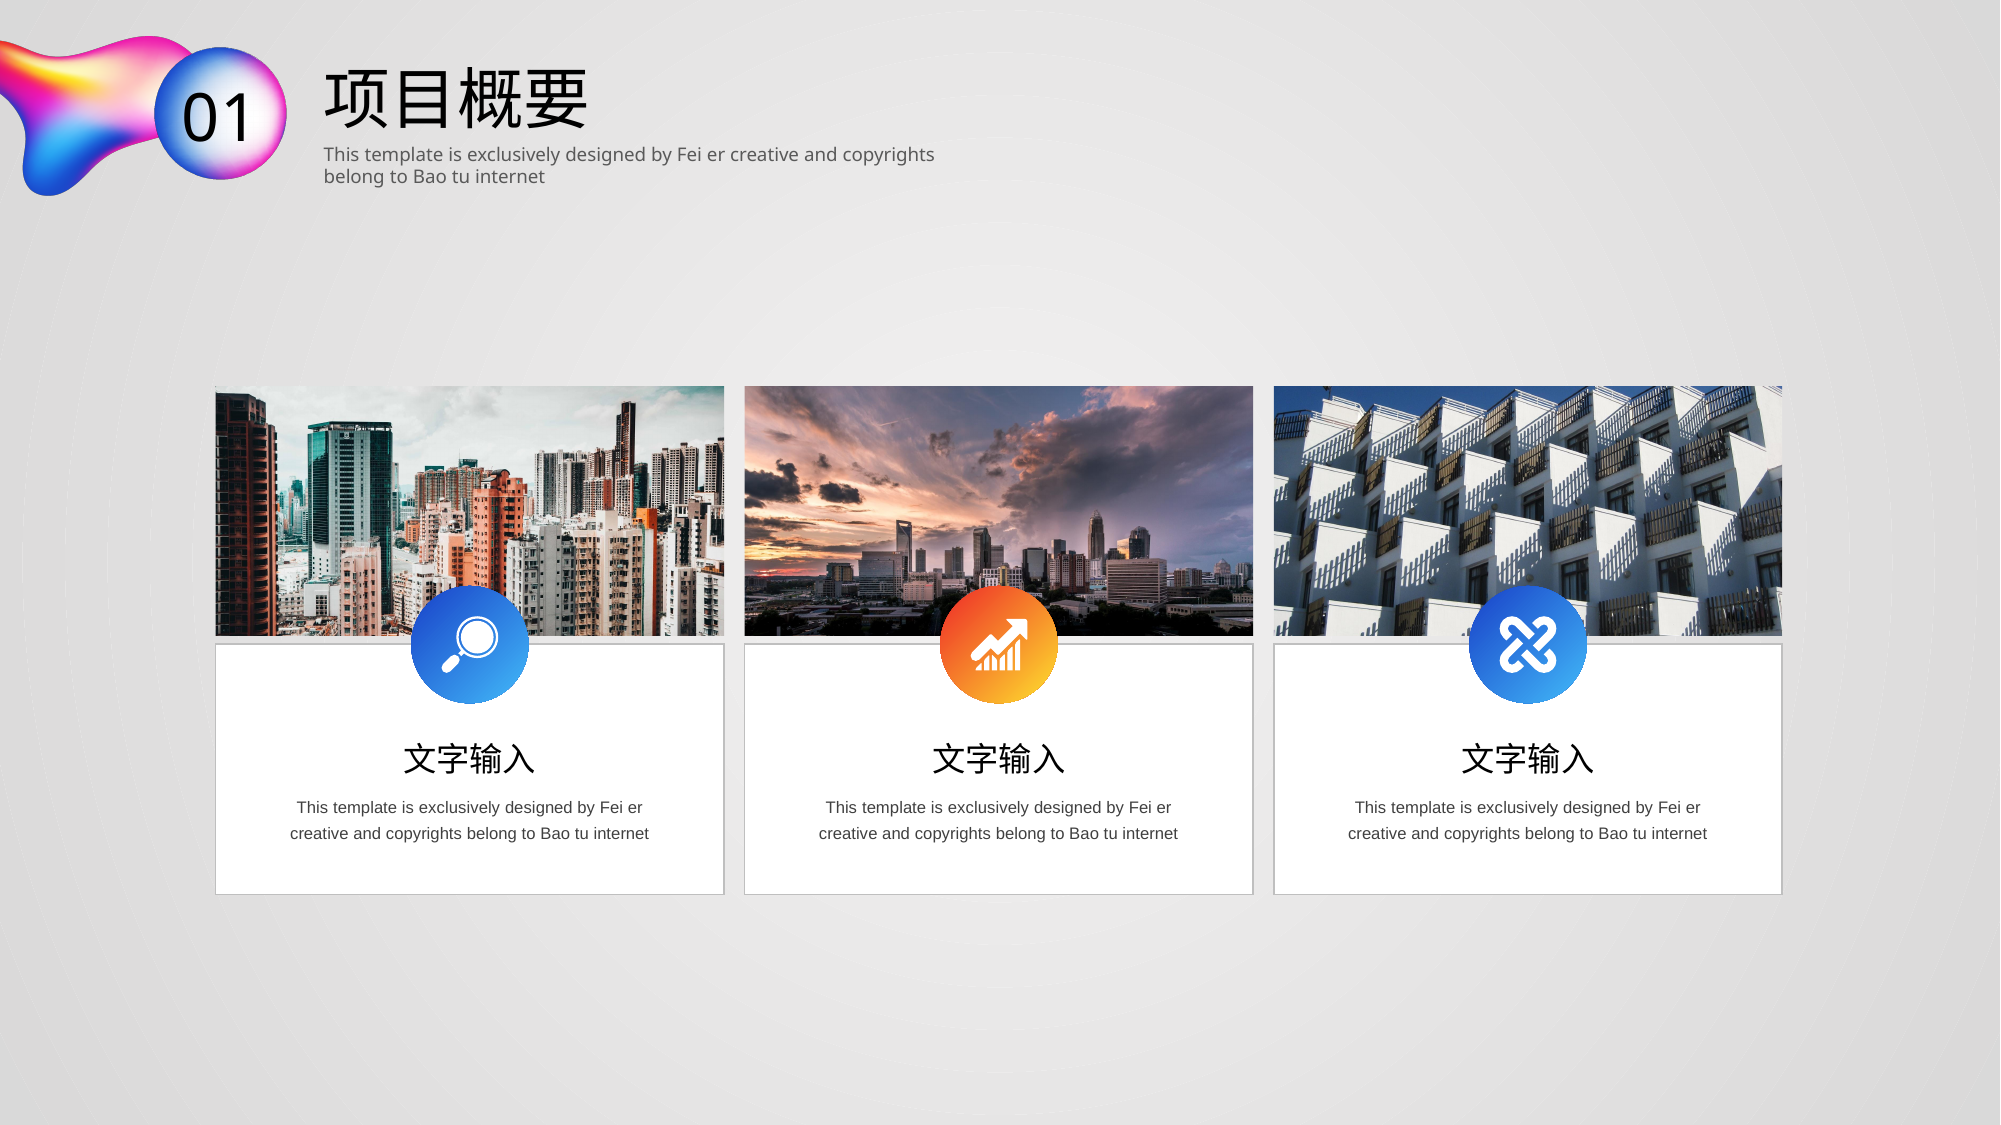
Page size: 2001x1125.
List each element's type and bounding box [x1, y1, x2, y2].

text_box [259, 730, 680, 849]
text_box [1317, 730, 1739, 849]
text_box [215, 386, 1783, 895]
picture [0, 36, 287, 196]
text_box [308, 49, 1004, 196]
text_box [788, 730, 1210, 849]
